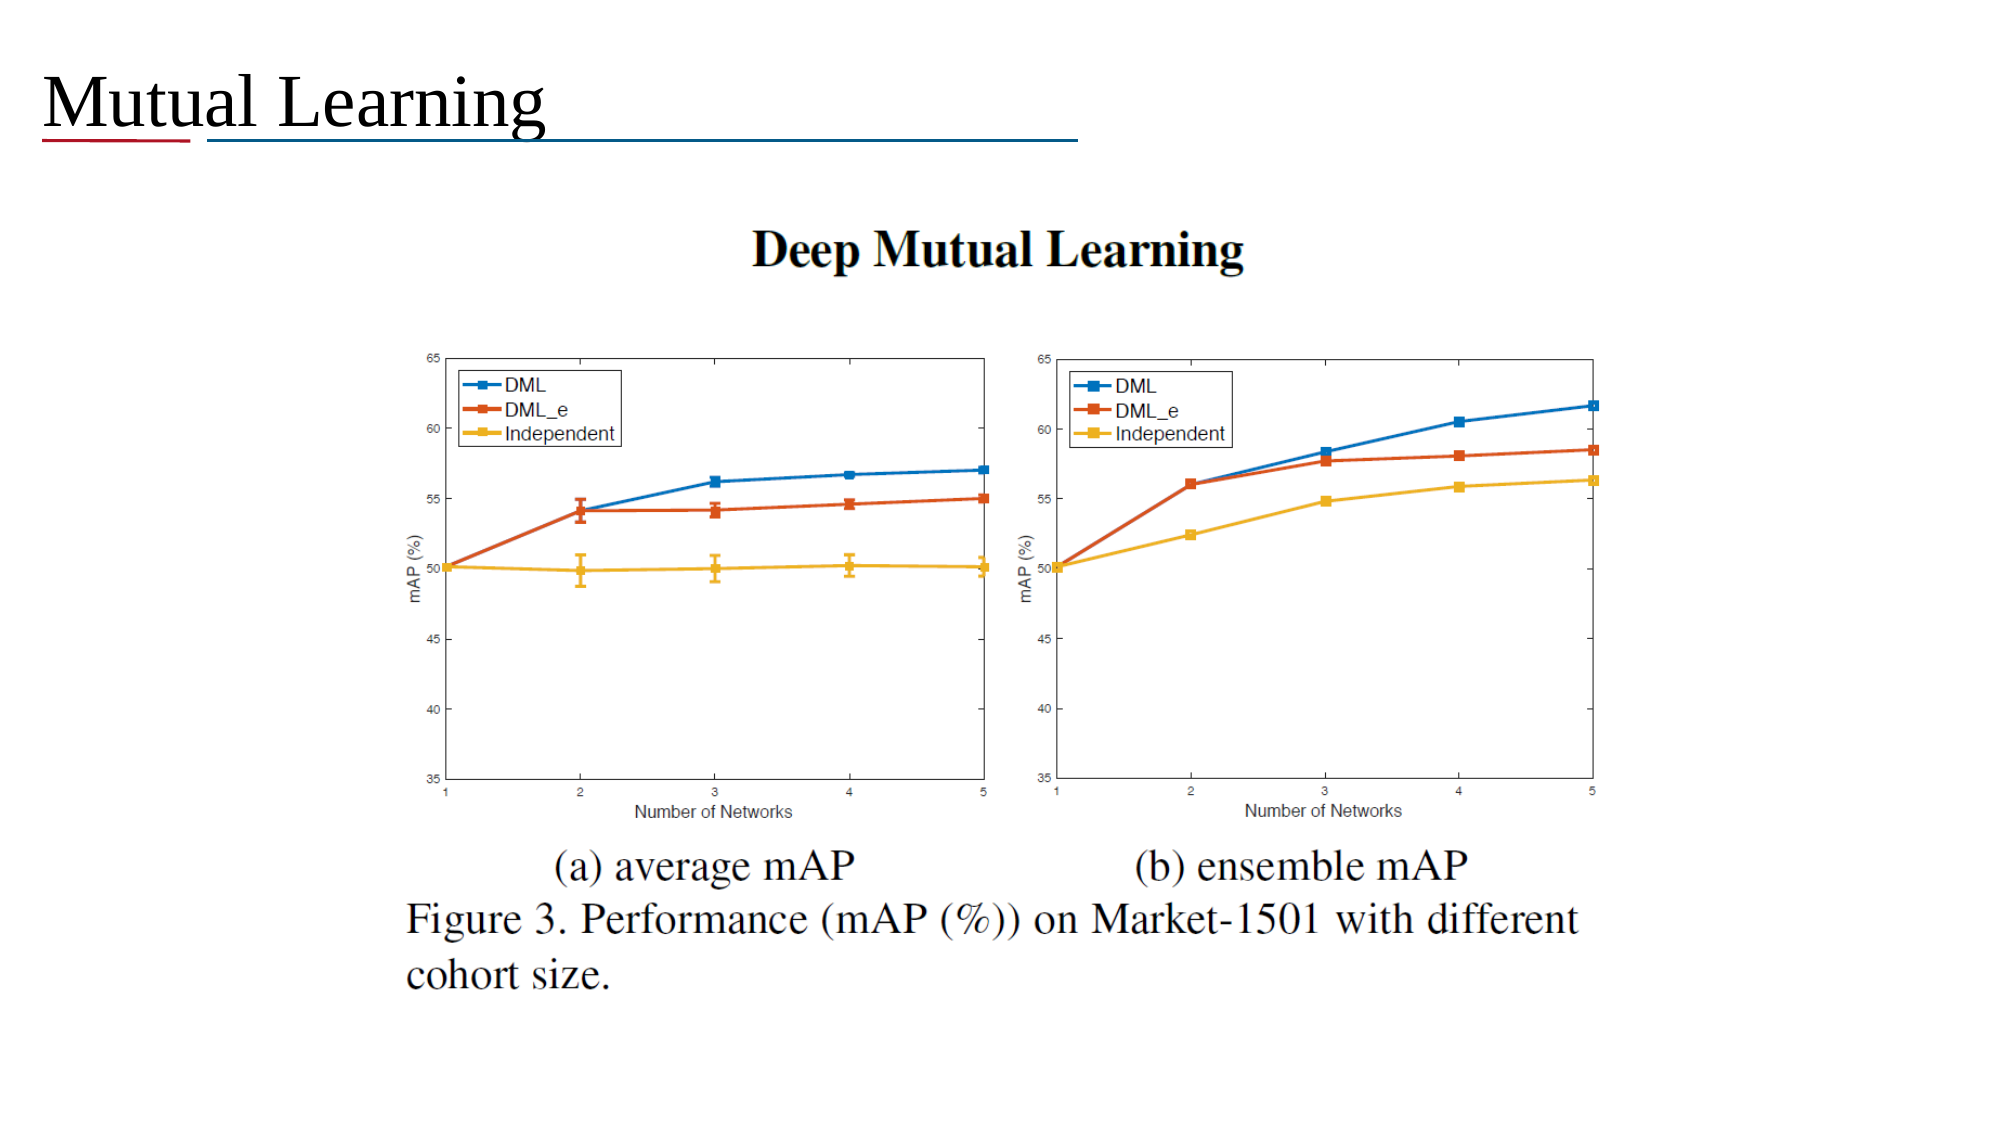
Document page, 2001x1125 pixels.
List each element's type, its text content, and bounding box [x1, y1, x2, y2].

title Mutual Learning [27, 0, 1753, 211]
picture [363, 332, 1637, 1010]
picture [723, 175, 1277, 317]
